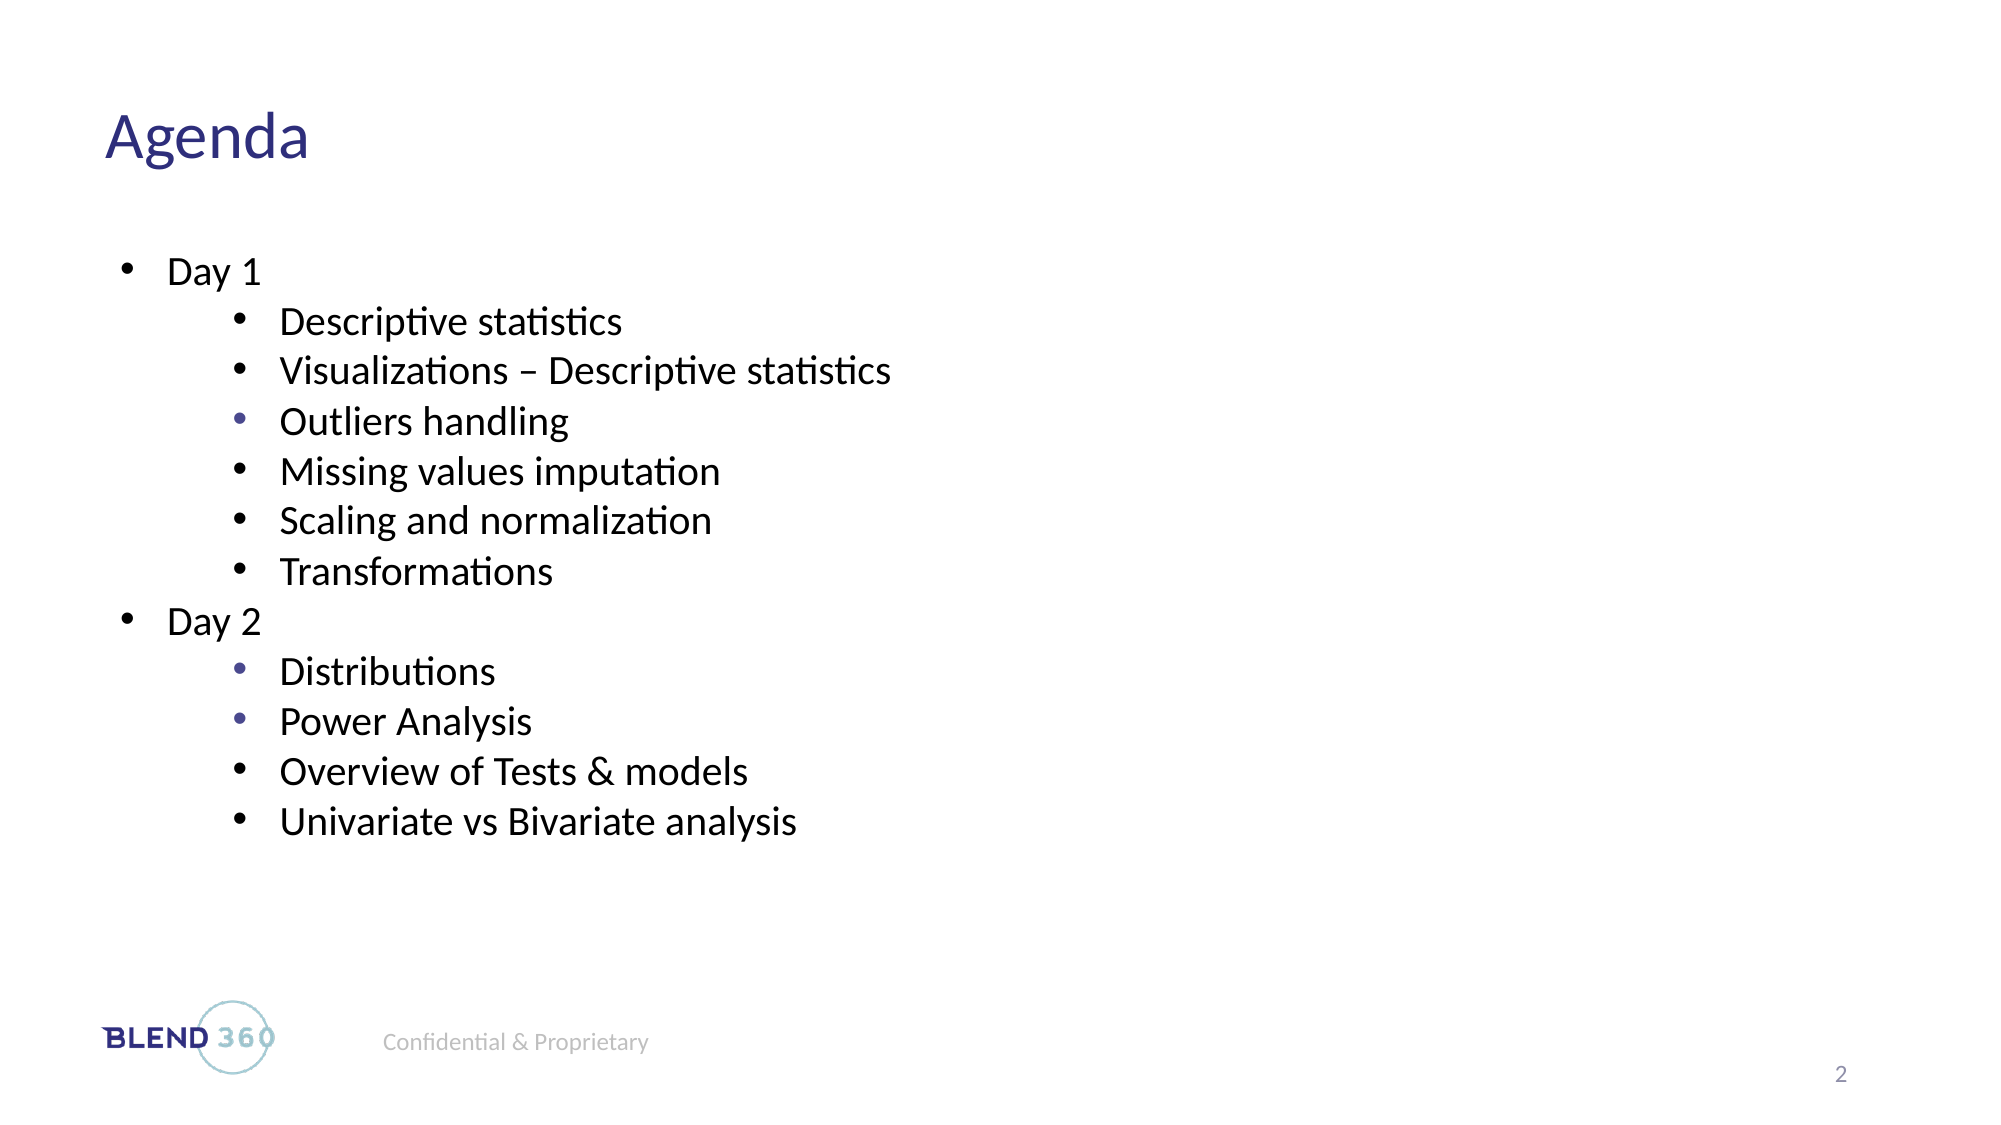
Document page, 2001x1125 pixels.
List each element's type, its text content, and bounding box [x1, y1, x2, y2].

slide_number 2 [1412, 1042, 1863, 1103]
list Day 1 Descriptive statistics Visualizations – Descriptive statistics Outliers handling Missing values imputation Scaling and normalization Transformations Day 2 Distributions Power Analysis Overview of Tests & models Univariate vs Bivariate analysis [105, 235, 1907, 943]
picture [96, 995, 278, 1079]
title Agenda [105, 101, 1907, 211]
